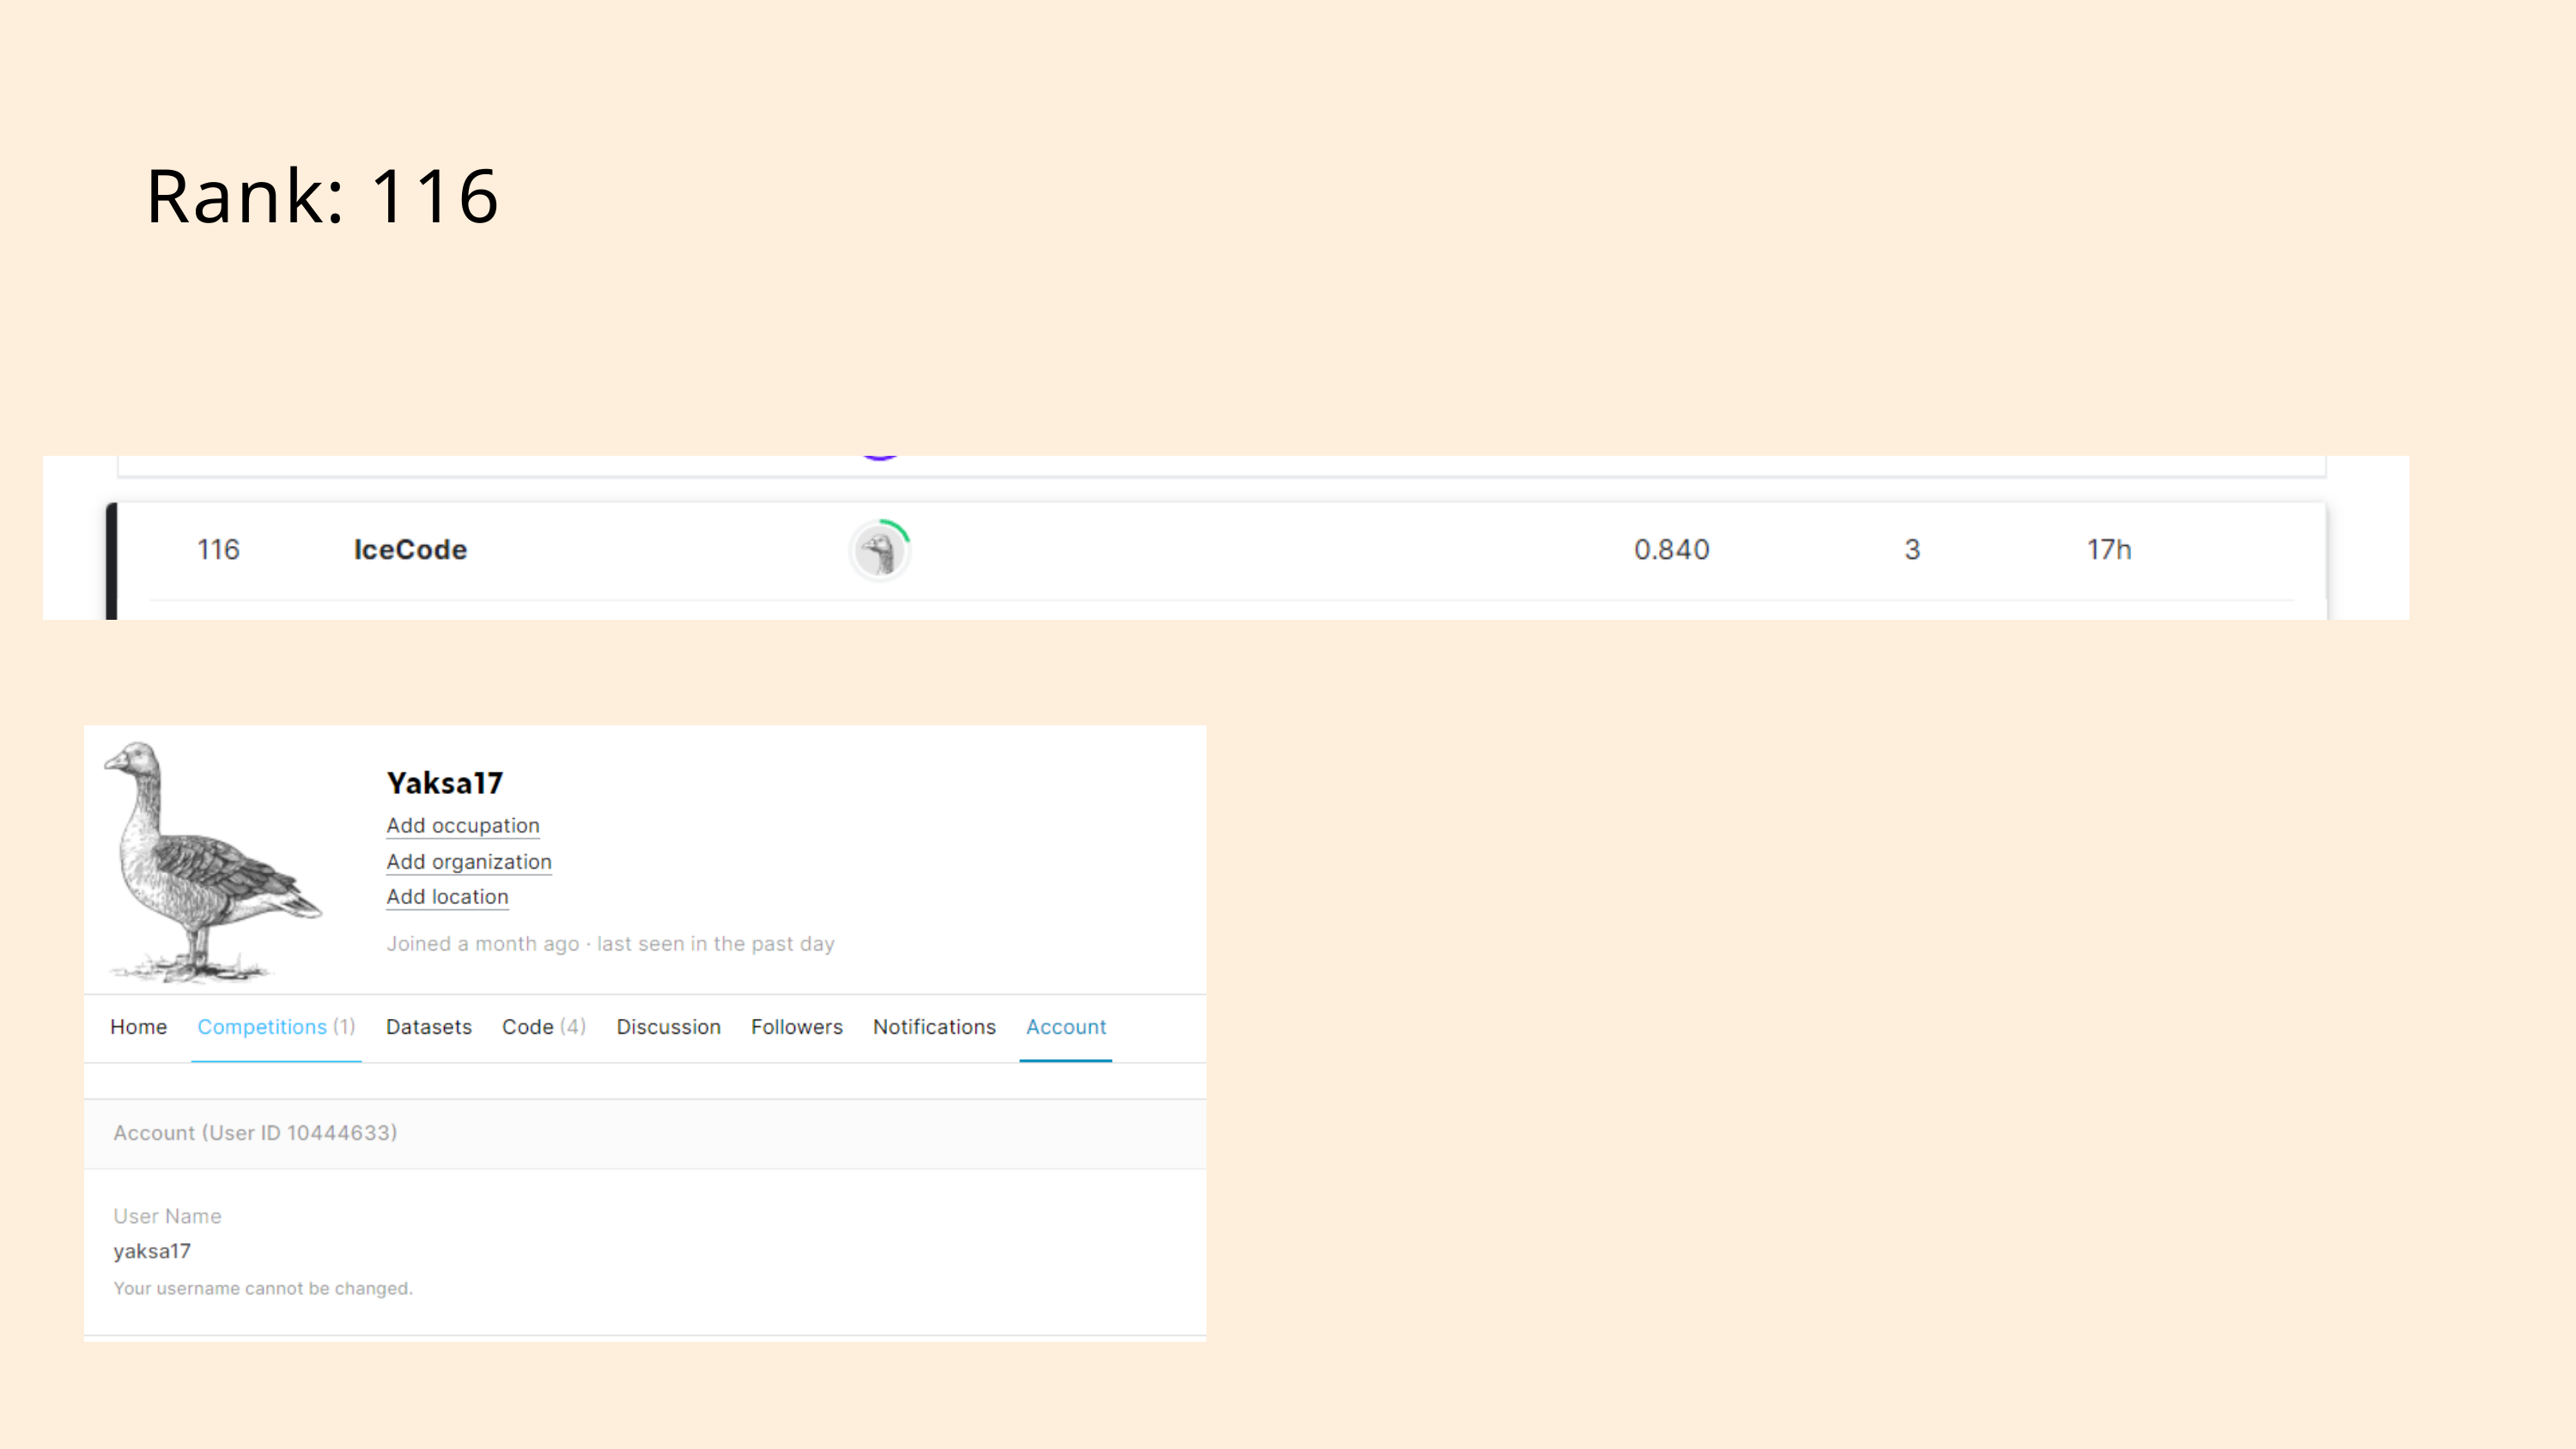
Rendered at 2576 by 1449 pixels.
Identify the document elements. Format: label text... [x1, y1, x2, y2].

picture [42, 455, 2410, 621]
picture [84, 724, 1207, 1342]
text_box Rank: 116 [144, 134, 1206, 238]
